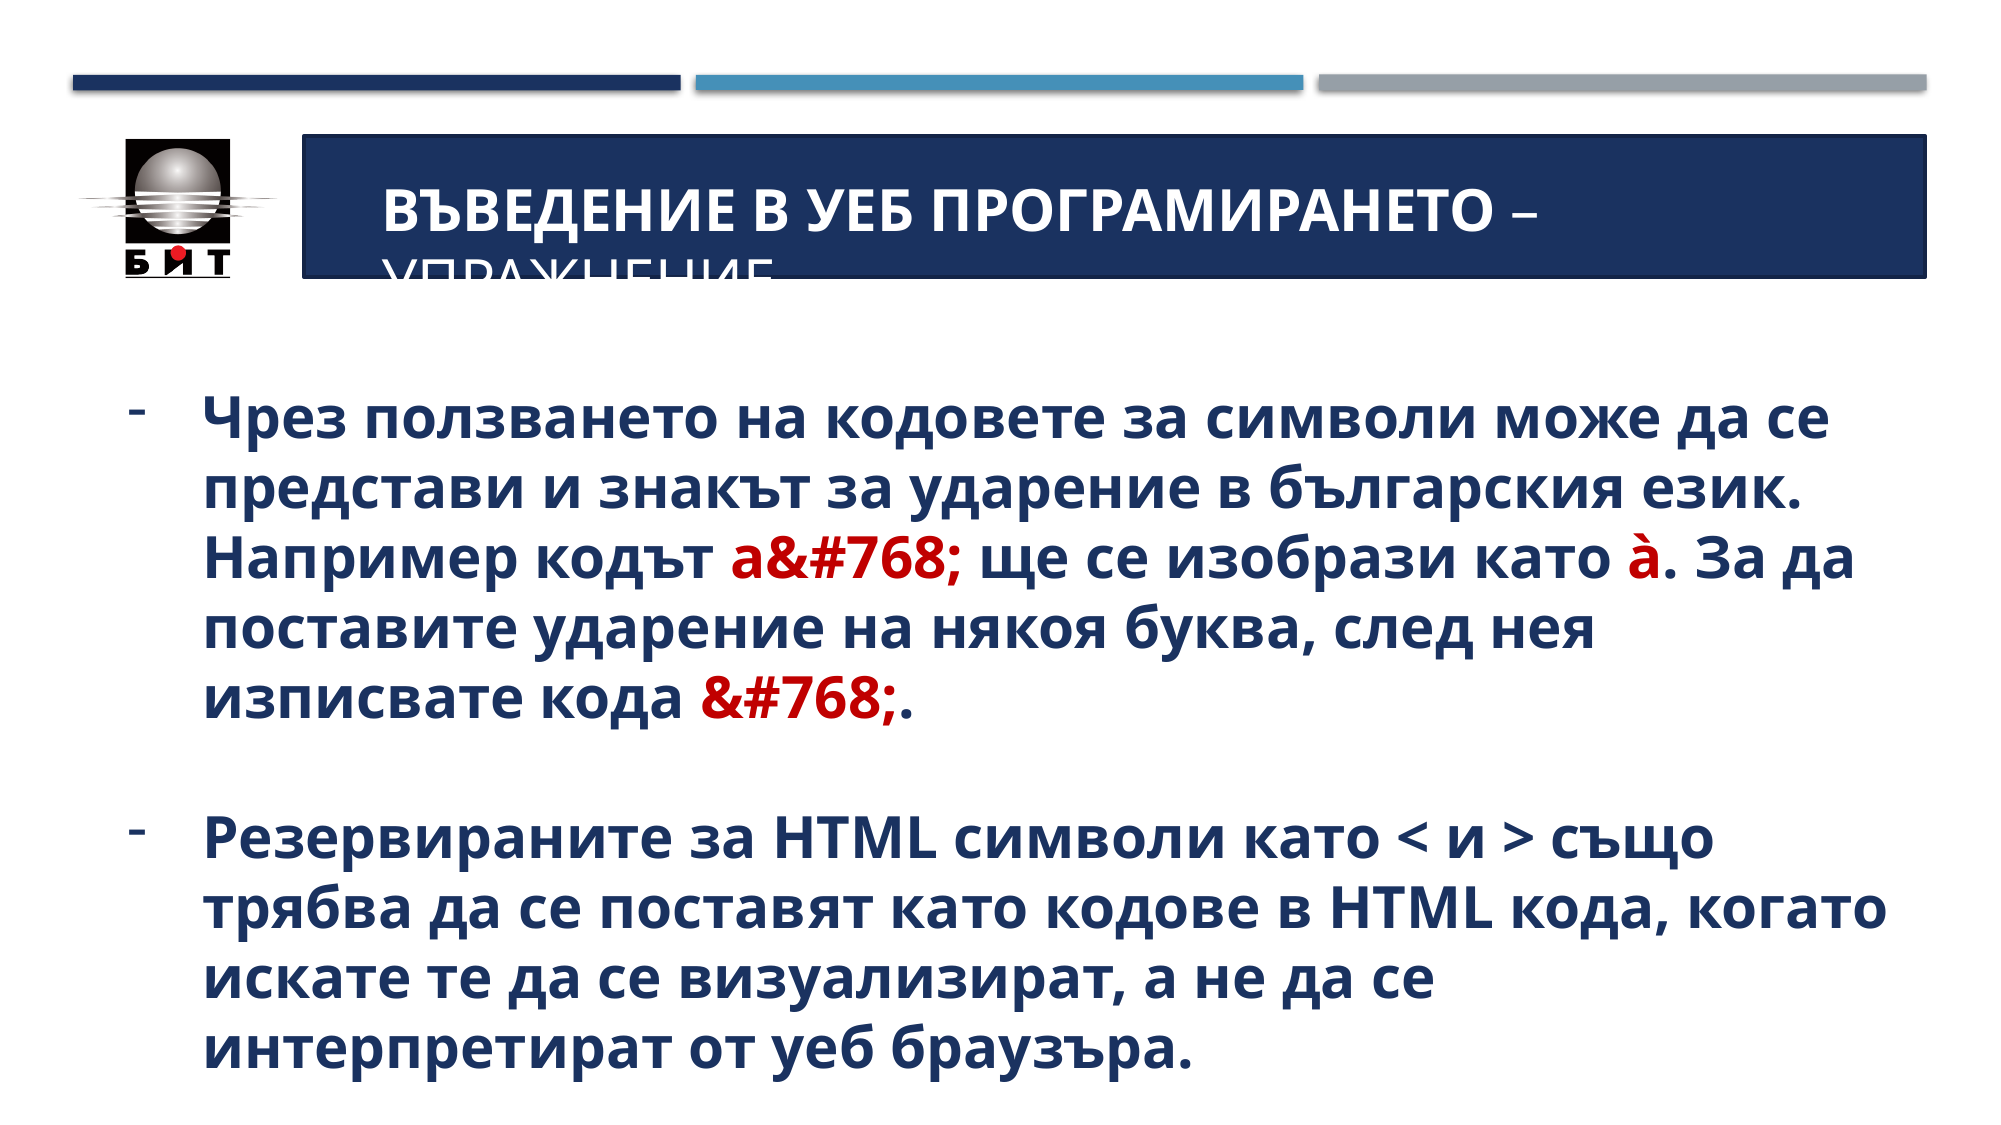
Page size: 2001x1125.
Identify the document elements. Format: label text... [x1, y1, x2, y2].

text_box ВЪВЕДЕНИЕ В УЕБ ПРОГРАМИРАНЕТО – УПРАЖНЕНИЕ [366, 165, 1919, 321]
picture [74, 105, 280, 311]
text_box Чрез ползването на кодовете за символи може да се представи и знакът за ударение в българския език. Например кодът a&#768; ще се изобрази като à. За да поставите ударение на някоя буква, след нея изписвате кода &#768;. Резервираните за HTML символи като < и > също трябва да се поставят като кодове в HTML кода, когато искате те да се визуализират, а не да се интерпретират от уеб браузъра. [112, 373, 1925, 1125]
text_box [302, 134, 1927, 279]
